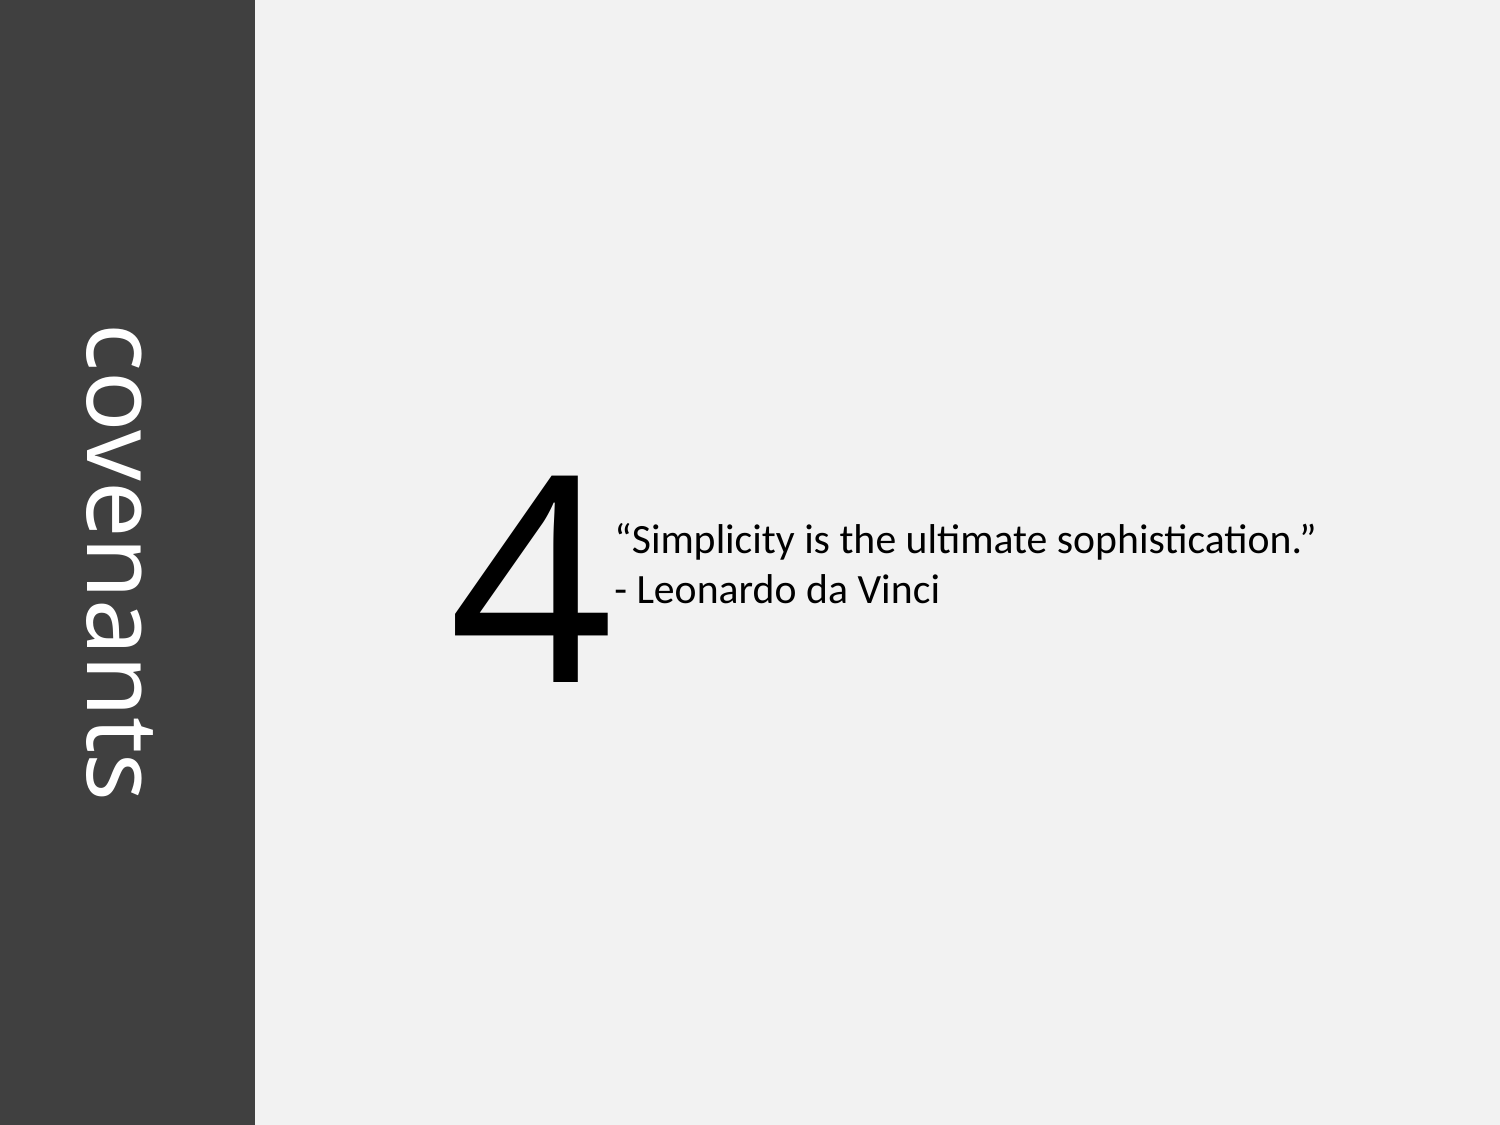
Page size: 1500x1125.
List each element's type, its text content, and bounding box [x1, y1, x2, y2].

text_box “Simplicity is the ultimate sophistication.” - Leonardo da Vinci [599, 504, 1500, 620]
text_box 4 [434, 387, 480, 748]
